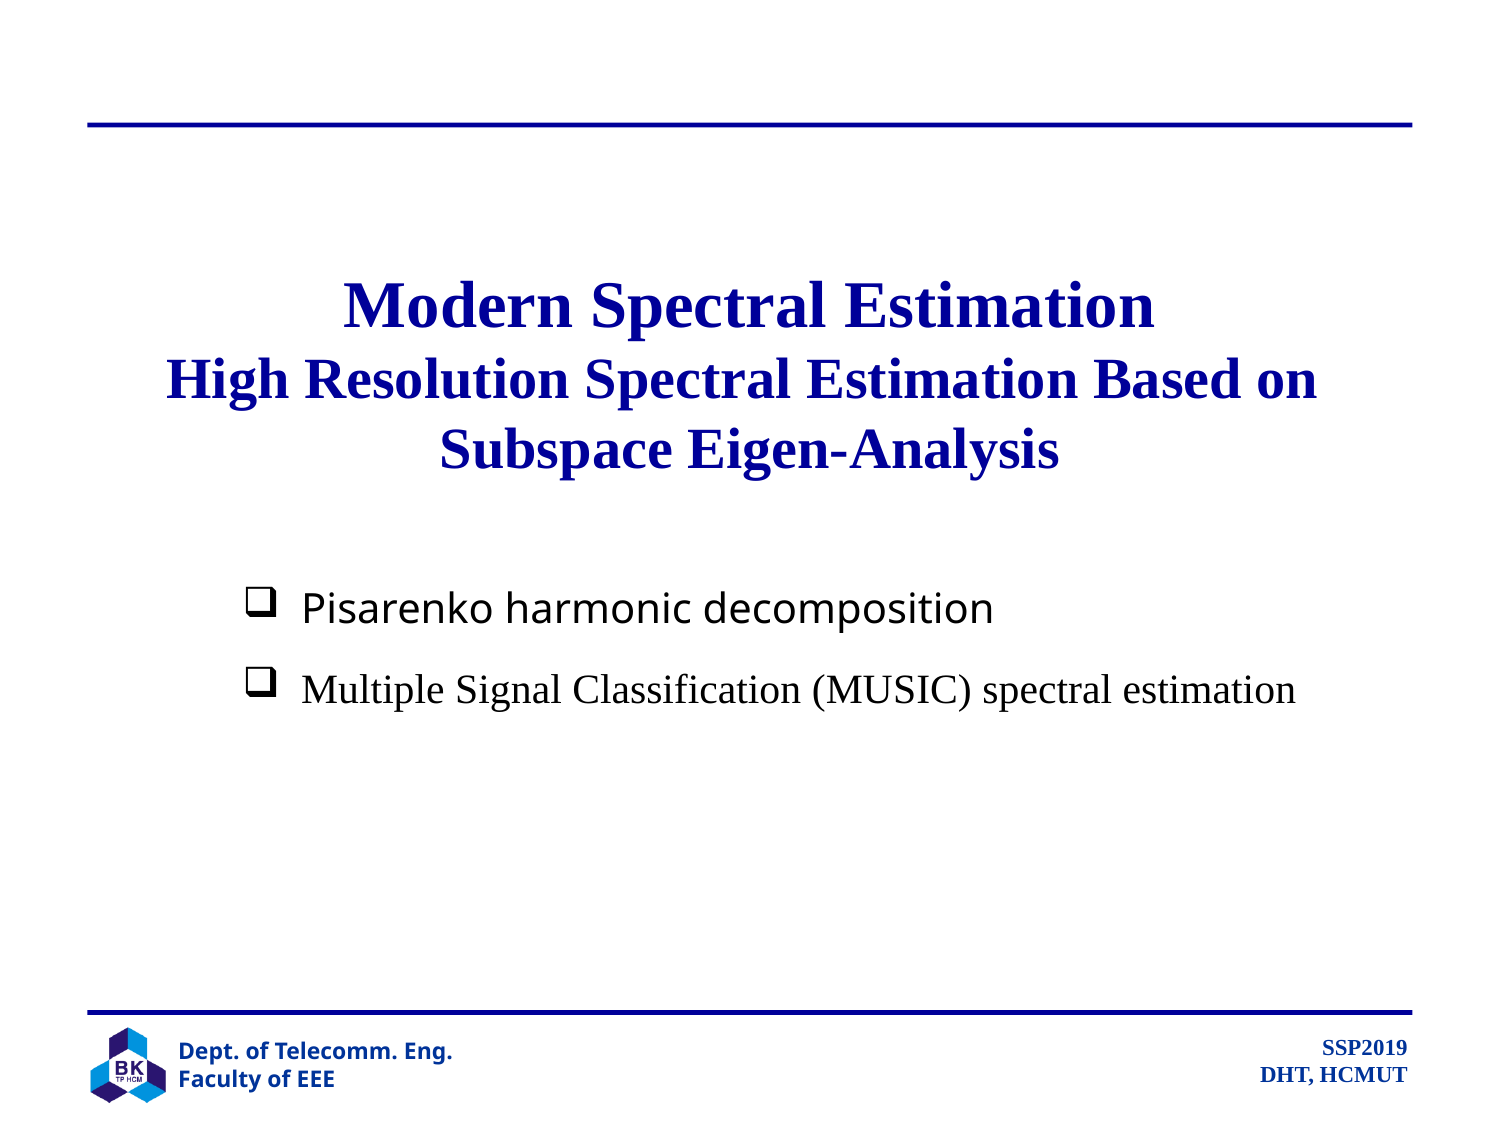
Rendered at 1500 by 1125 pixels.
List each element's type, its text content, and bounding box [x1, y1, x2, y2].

title Modern Spectral Estimation High Resolution Spectral Estimation Based on Subspace Eigen-Analysis [112, 249, 1388, 492]
text_box Pisarenko harmonic decomposition Multiple Signal Classification (MUSIC) spectral estimation [228, 524, 1312, 800]
picture [87, 1024, 169, 1125]
